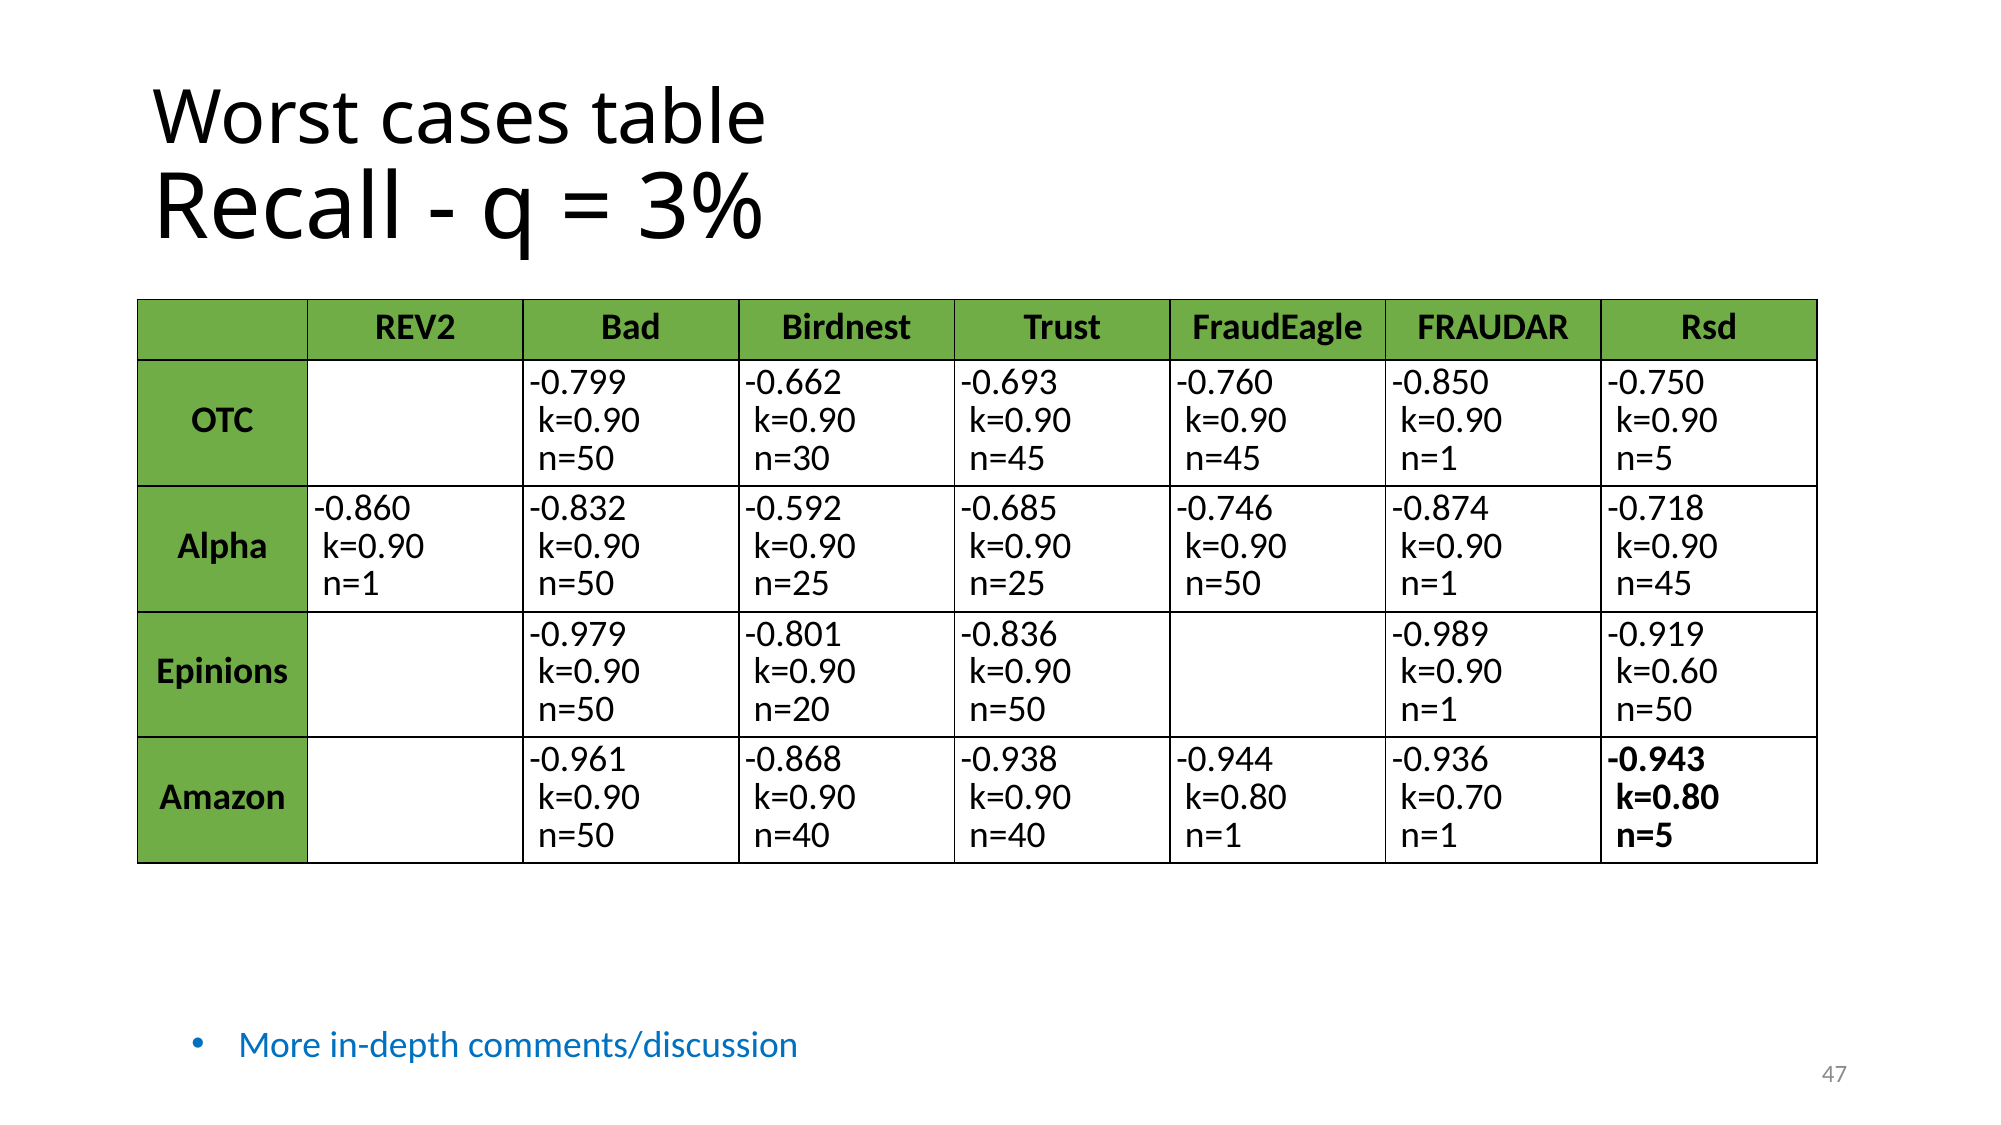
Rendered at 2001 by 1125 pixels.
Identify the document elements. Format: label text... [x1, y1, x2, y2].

table_cell [1171, 613, 1385, 736]
table_cell -0.868 k=0.90 n=40 [740, 738, 954, 862]
table_cell -0.850 k=0.90 n=1 [1386, 361, 1600, 485]
table_header Trust [955, 300, 1169, 359]
table_header Bad [524, 300, 738, 359]
slide_number 47 [1412, 1042, 1863, 1103]
table_cell -0.943 k=0.80 n=5 [1602, 738, 1816, 862]
table_cell -0.860 k=0.90 n=1 [308, 487, 522, 611]
table_cell -0.718 k=0.90 n=45 [1602, 487, 1816, 611]
table_header FraudEagle [1171, 300, 1385, 359]
title Worst cases table Recall - q = 3% [137, 59, 1863, 278]
table_cell Amazon [138, 738, 307, 862]
table_cell -0.693 k=0.90 n=45 [955, 361, 1169, 485]
table_header FRAUDAR [1386, 300, 1600, 359]
table_header [138, 300, 307, 359]
table_cell -0.874 k=0.90 n=1 [1386, 487, 1600, 611]
table_cell [308, 738, 522, 862]
table_cell OTC [138, 361, 307, 485]
table_cell -0.979 k=0.90 n=50 [524, 613, 738, 736]
table_cell -0.936 k=0.70 n=1 [1386, 738, 1600, 862]
table_cell -0.919 k=0.60 n=50 [1602, 613, 1816, 736]
table_cell -0.750 k=0.90 n=5 [1602, 361, 1816, 485]
table_cell -0.799 k=0.90 n=50 [524, 361, 738, 485]
table_cell Alpha [138, 487, 307, 611]
table_cell -0.760 k=0.90 n=45 [1171, 361, 1385, 485]
table_header Rsd [1602, 300, 1816, 359]
table_header REV2 [308, 300, 522, 359]
text_box More in-depth comments/discussion [176, 1012, 815, 1073]
table_cell -0.832 k=0.90 n=50 [524, 487, 738, 611]
table_cell -0.961 k=0.90 n=50 [524, 738, 738, 862]
table_cell -0.801 k=0.90 n=20 [740, 613, 954, 736]
table_cell -0.944 k=0.80 n=1 [1171, 738, 1385, 862]
table_cell [308, 613, 522, 736]
table_cell -0.685 k=0.90 n=25 [955, 487, 1169, 611]
table_cell -0.592 k=0.90 n=25 [740, 487, 954, 611]
table_cell [308, 361, 522, 485]
table_cell -0.662 k=0.90 n=30 [740, 361, 954, 485]
table_cell -0.836 k=0.90 n=50 [955, 613, 1169, 736]
table_header Birdnest [740, 300, 954, 359]
table_cell Epinions [138, 613, 307, 736]
table_cell -0.938 k=0.90 n=40 [955, 738, 1169, 862]
table_cell -0.989 k=0.90 n=1 [1386, 613, 1600, 736]
table_cell -0.746 k=0.90 n=50 [1171, 487, 1385, 611]
